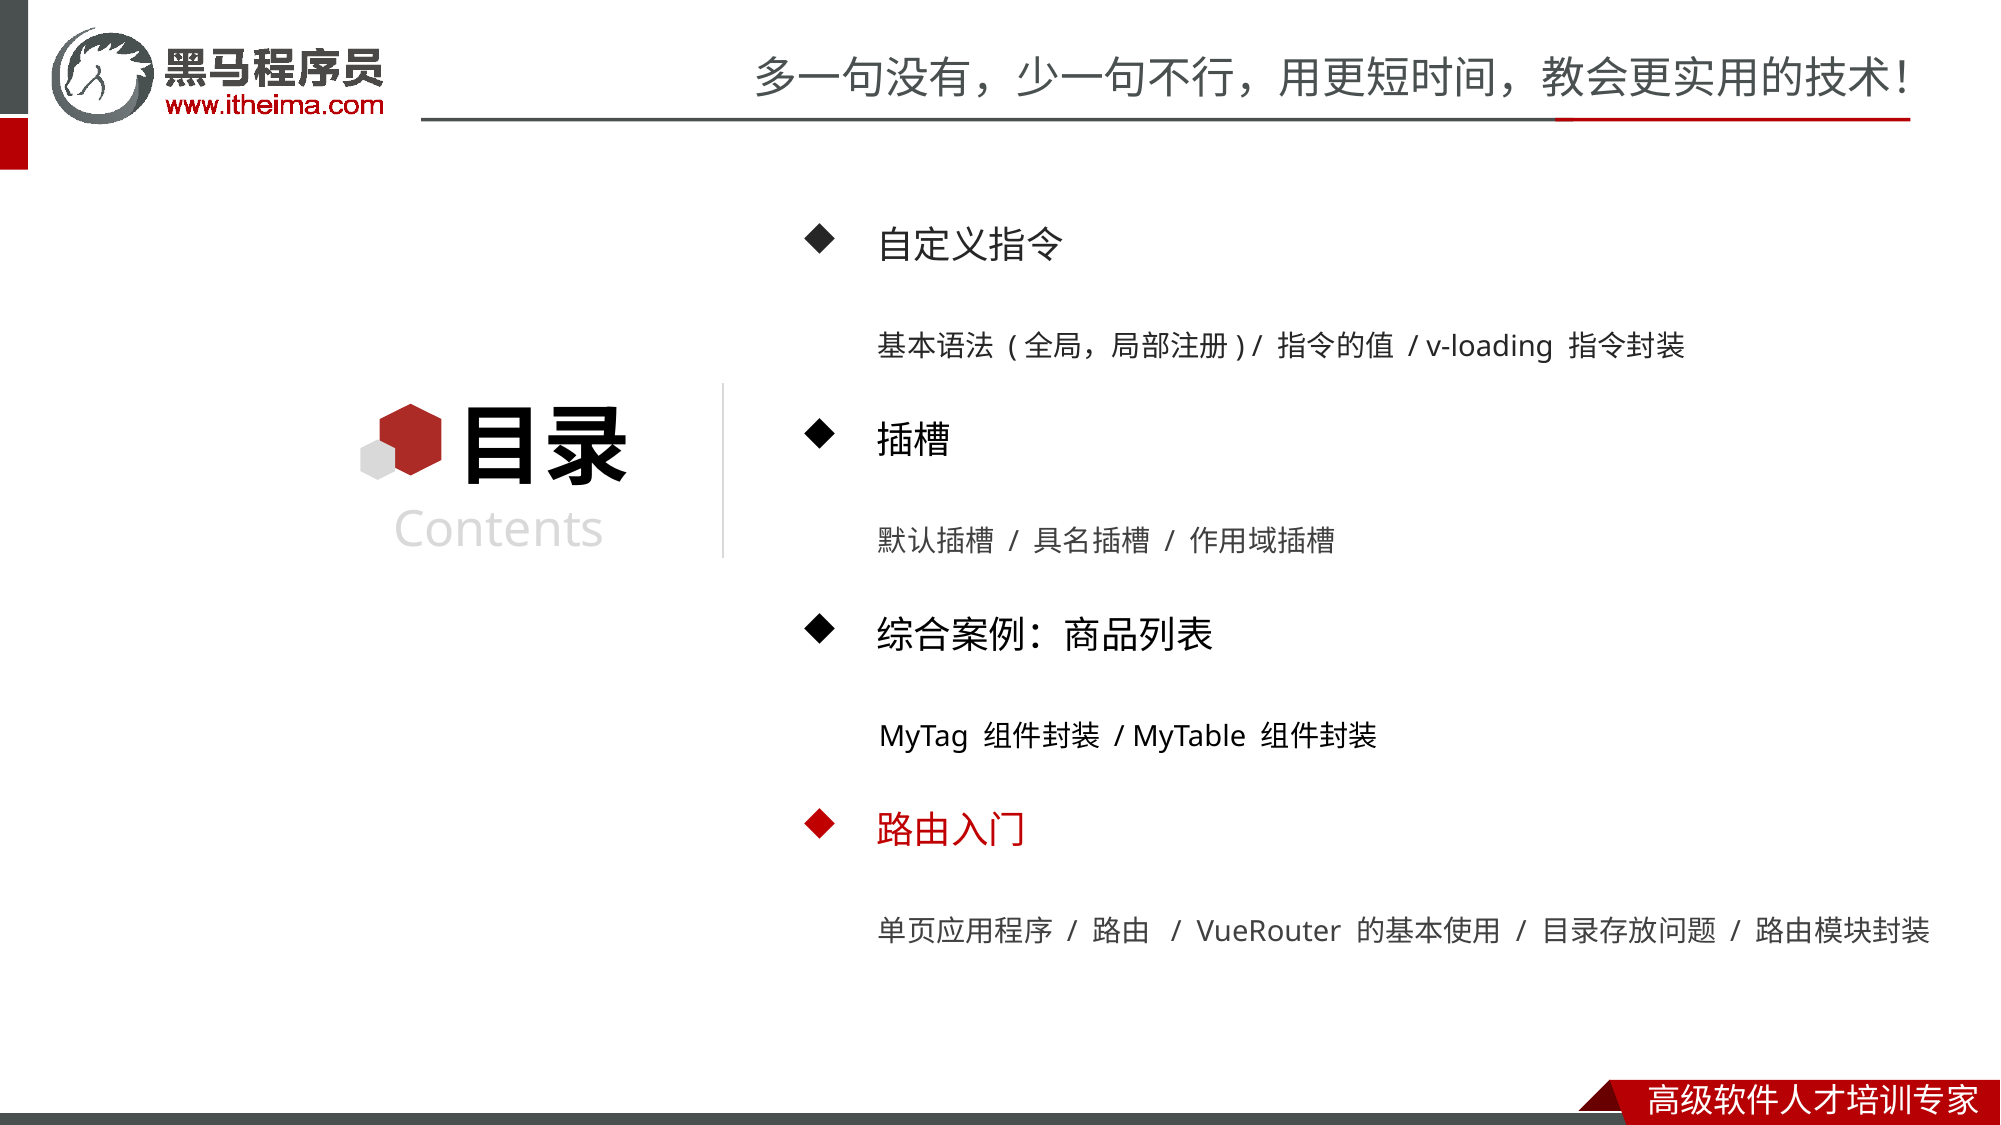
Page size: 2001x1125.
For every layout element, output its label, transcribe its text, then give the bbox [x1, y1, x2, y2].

list 自定义指令 基本语法 (全局，局部注册) / 指令的值 / v-loading 指令封装 插槽 默认插槽 / 具名插槽 / 作用域插槽 综合案例：商品列表 MyTag 组件封装 / MyTable 组件封装 路由入门 单页应用程序 / 路由 / VueRouter 的基本使用 / 目录存放问题 / 路由模块封装 [786, 164, 2000, 961]
picture [50, 26, 384, 125]
